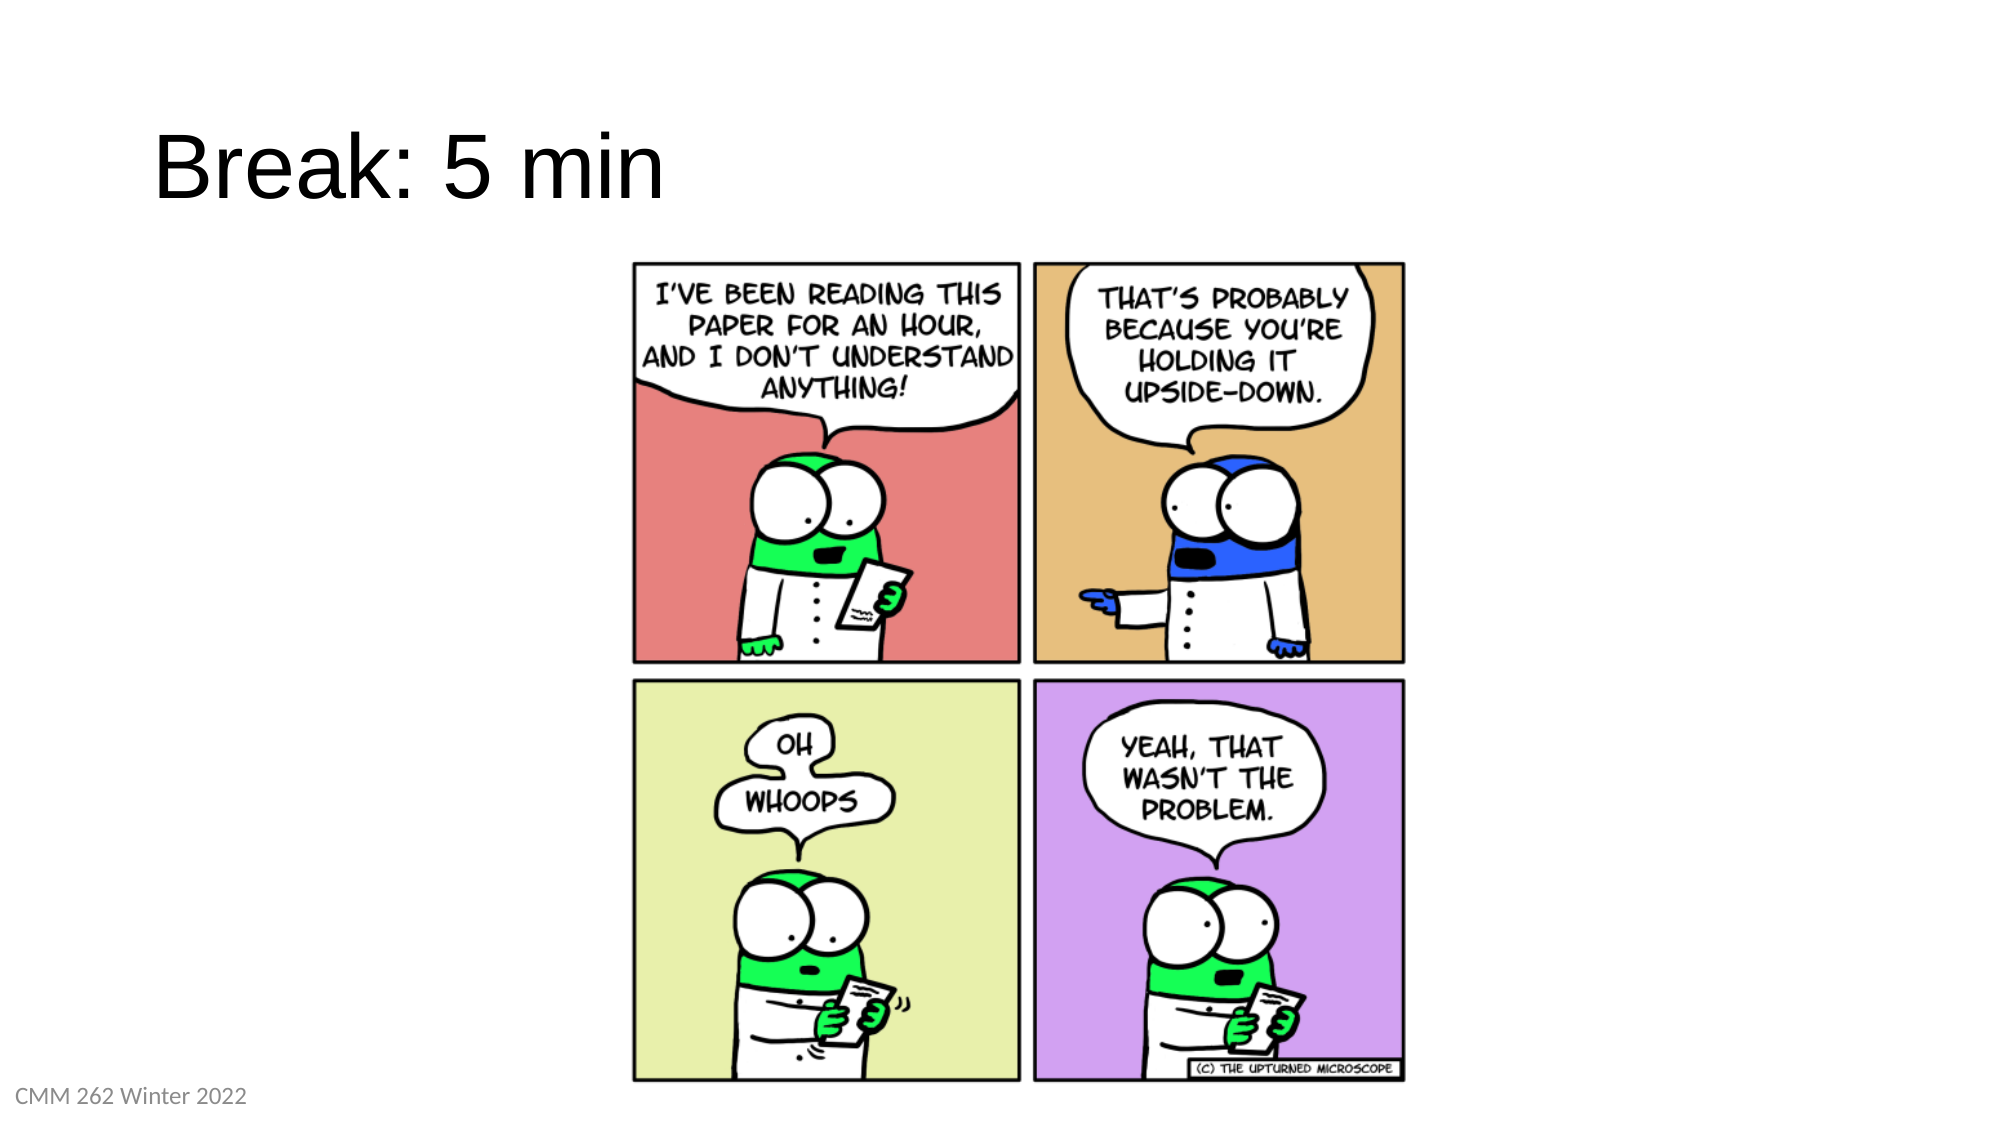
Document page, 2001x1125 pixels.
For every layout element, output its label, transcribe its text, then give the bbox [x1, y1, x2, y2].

title Break: 5 min [137, 59, 1863, 278]
footer CMM 262 Winter 2022 [0, 1065, 675, 1125]
picture [619, 252, 1424, 1091]
